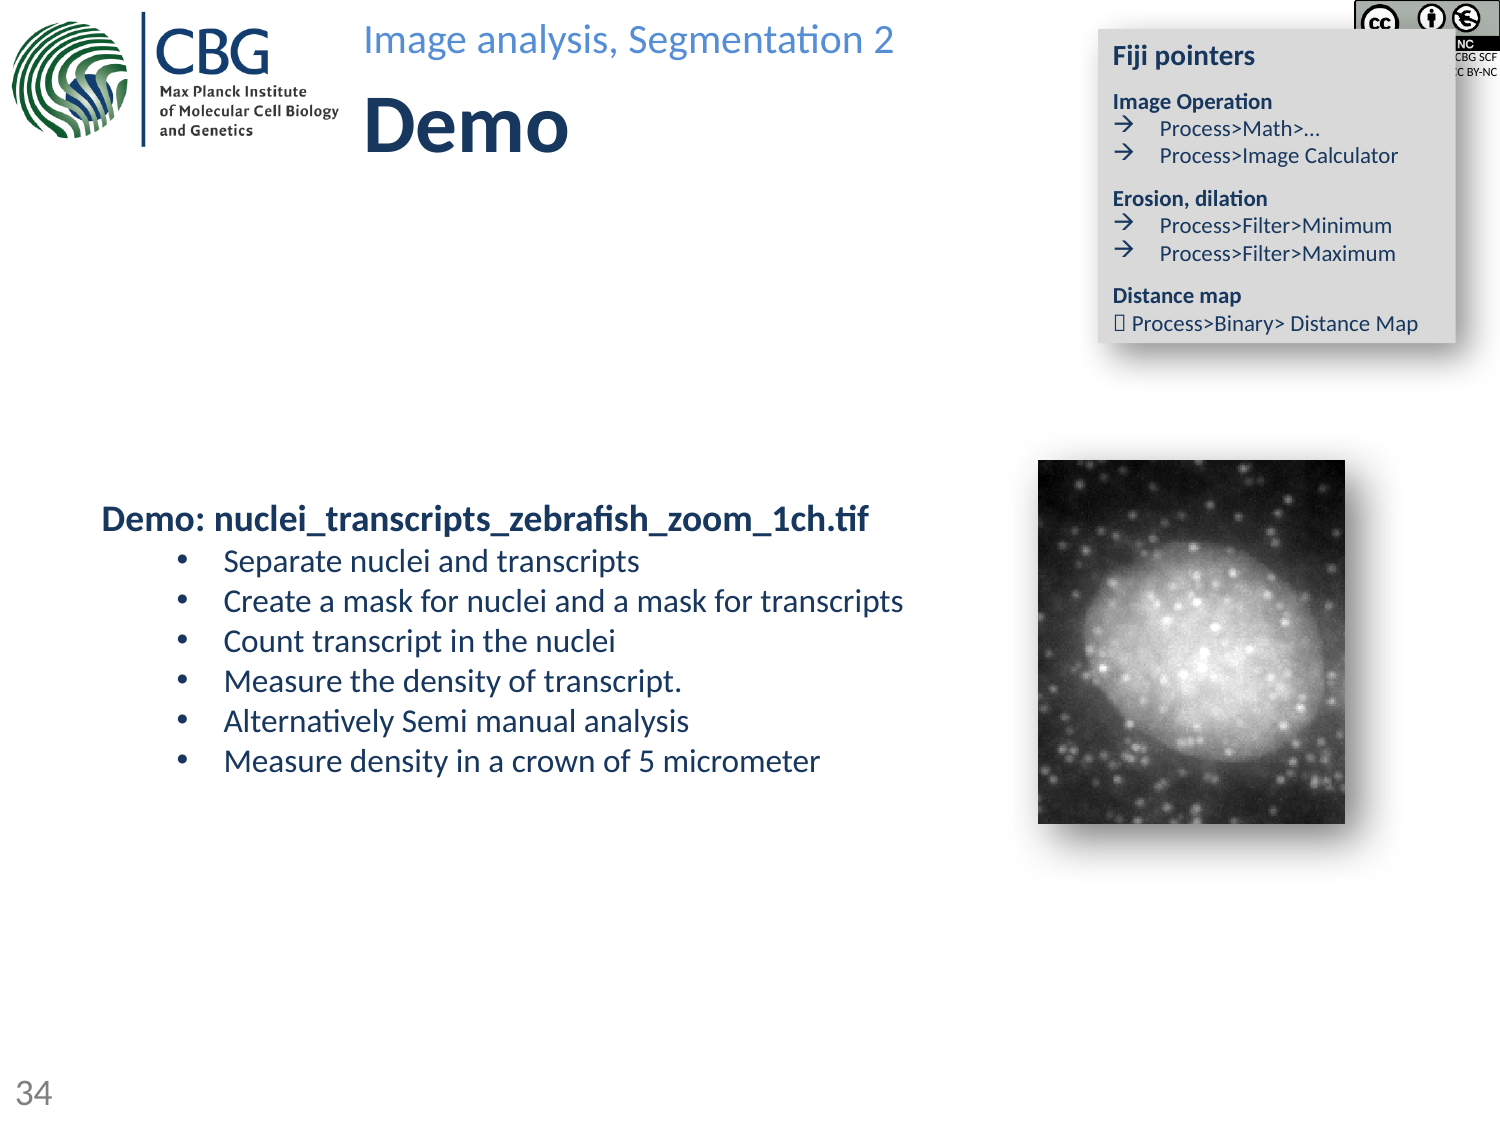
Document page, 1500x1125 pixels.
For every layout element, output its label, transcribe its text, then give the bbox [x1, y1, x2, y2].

list Image analysis, Segmentation 2 [348, 3, 1424, 82]
title Demo [348, 82, 1086, 173]
text_box Fiji pointers Image Operation Process>Math>… Process>Image Calculator Erosion, dilation Process>Filter>Minimum Process>Filter>Maximum Distance map  Process>Binary> Distance Map [1098, 28, 1456, 344]
picture [1354, 0, 1500, 51]
text_box Demo: nuclei_transcripts_zebrafish_zoom_1ch.tif Separate nuclei and transcripts Create a mask for nuclei and a mask for transcripts Count transcript in the nuclei Measure the density of transcript. Alternatively Semi manual analysis Measure density in a crown of 5 micrometer [86, 486, 1023, 787]
picture [1037, 460, 1345, 824]
picture [11, 11, 339, 147]
